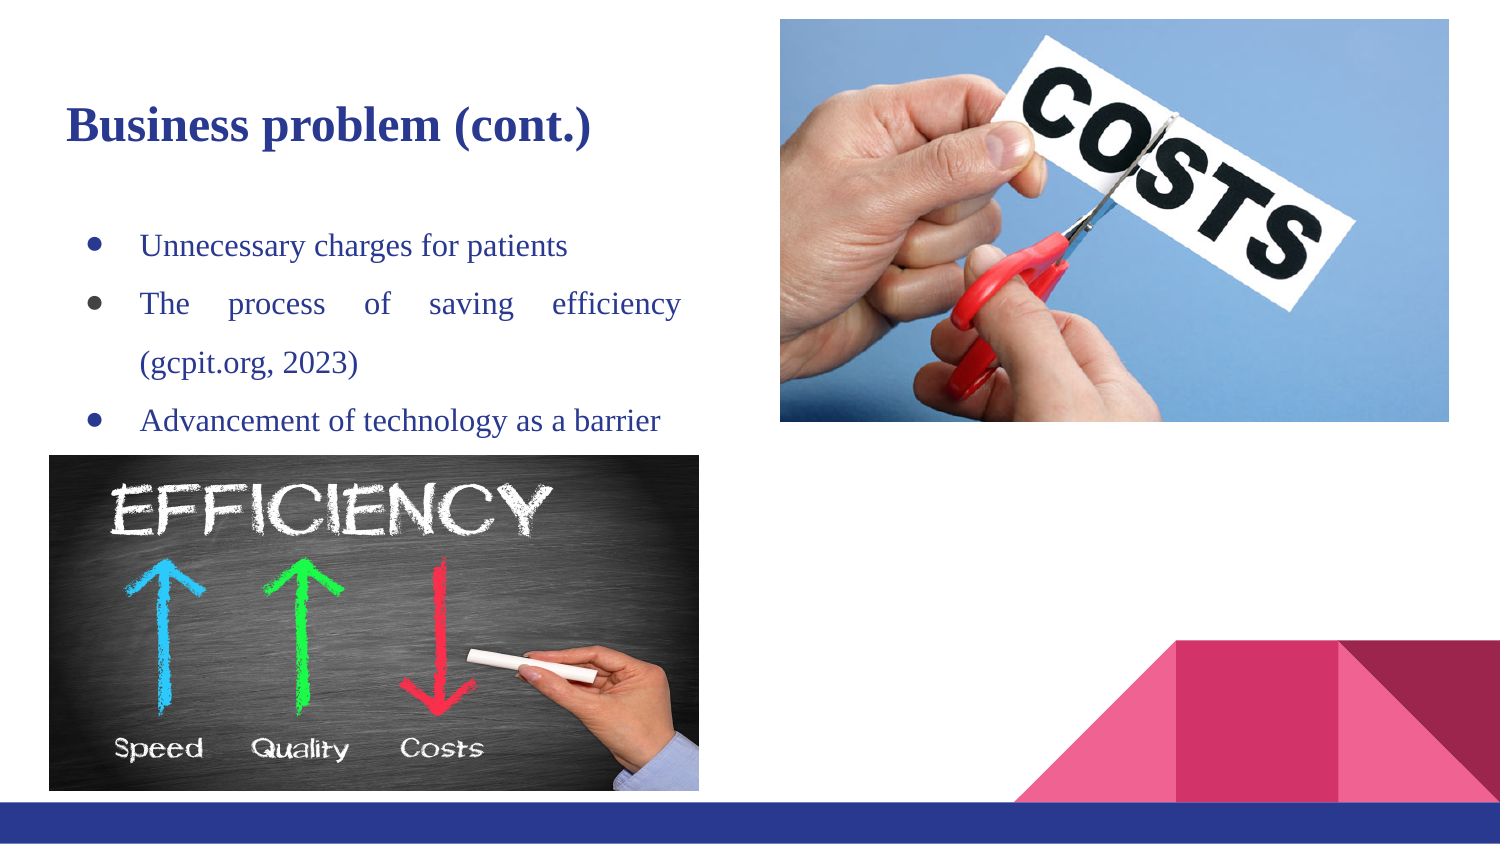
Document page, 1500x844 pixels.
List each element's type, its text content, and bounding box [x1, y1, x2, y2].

picture [779, 19, 1450, 423]
title Business problem (cont.) [51, 67, 774, 167]
list Unnecessary charges for patients The process of saving efficiency (gcpit.org, 2023) Advancement of technology as a barrier [51, 189, 698, 454]
picture [49, 454, 699, 791]
